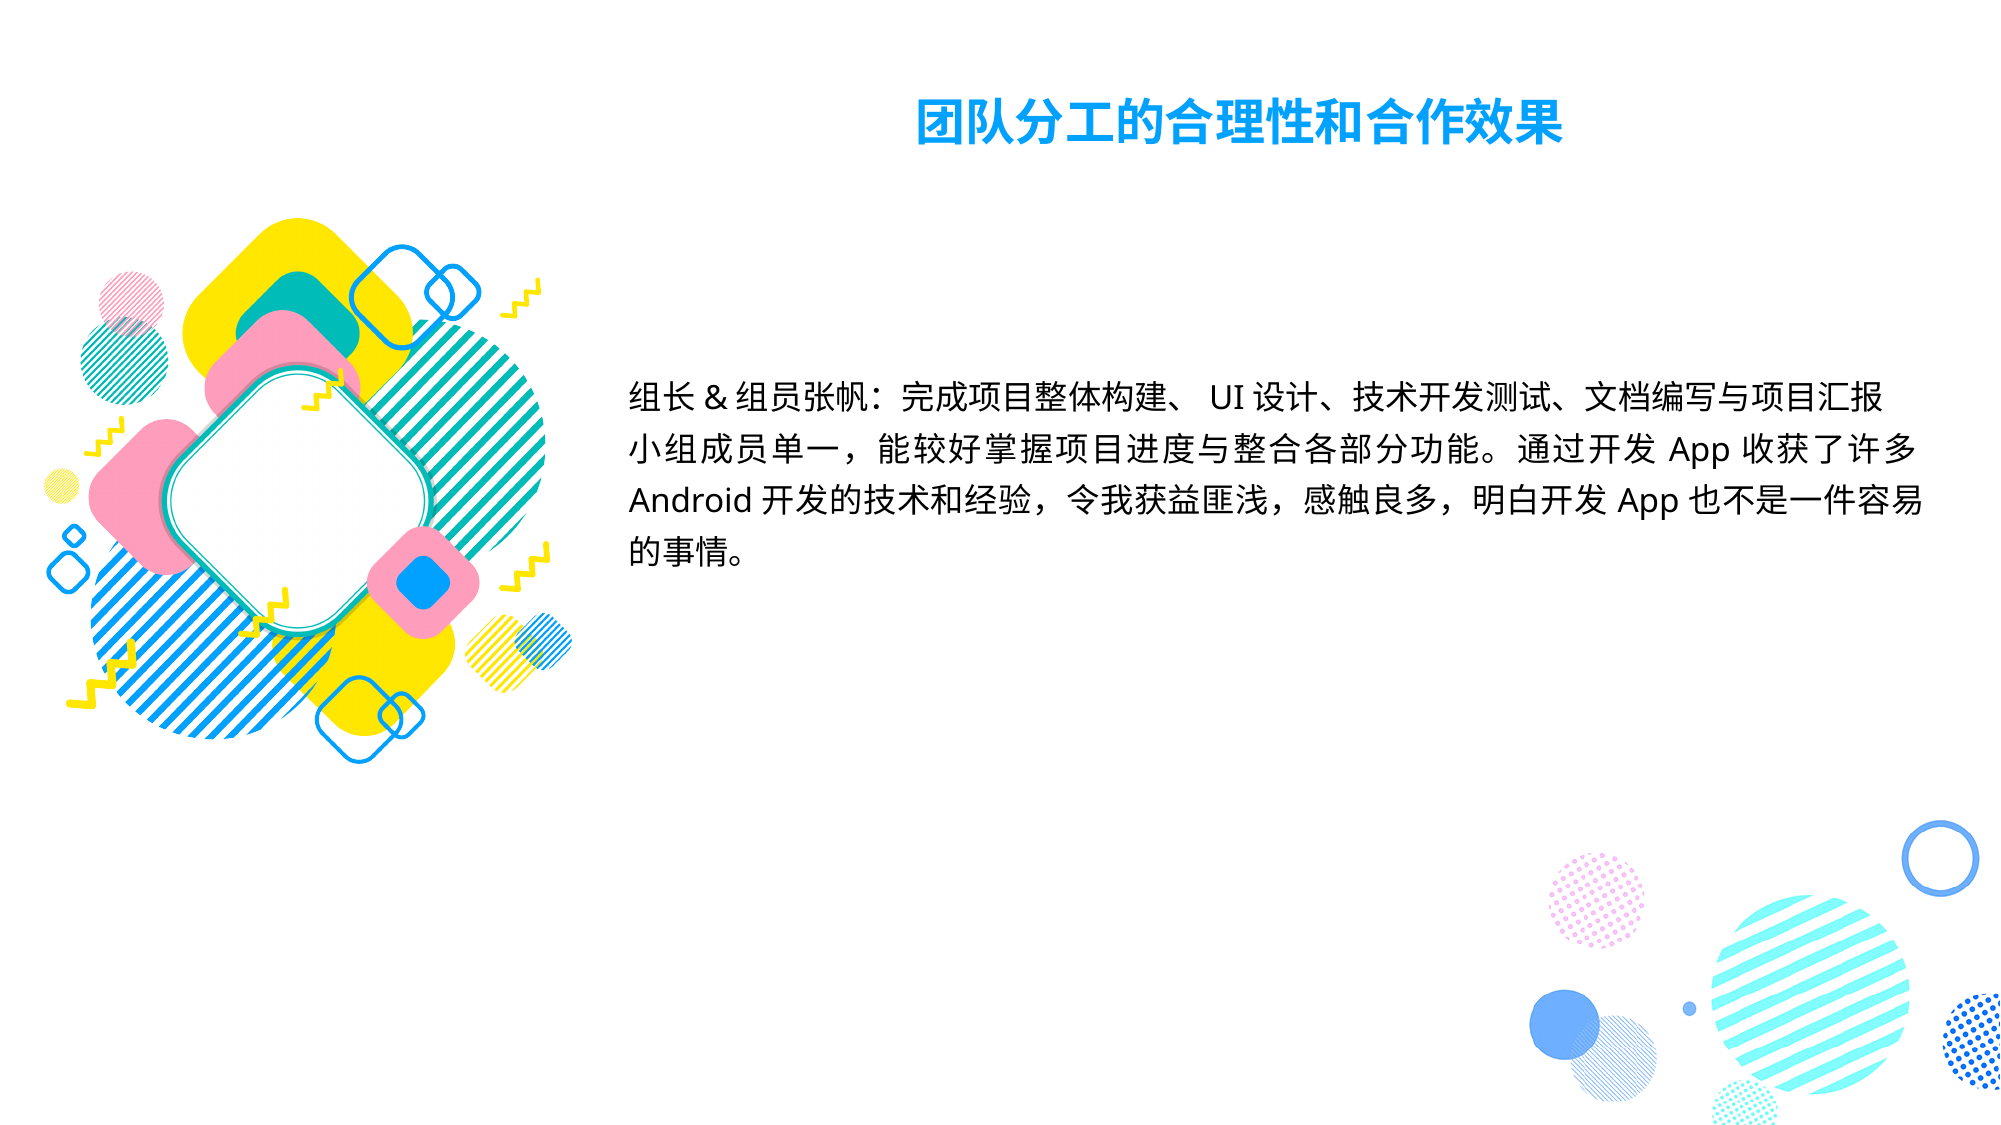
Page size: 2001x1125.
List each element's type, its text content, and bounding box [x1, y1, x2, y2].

picture [1430, 779, 2000, 1125]
text_box 团队分工的合理性和合作效果 [900, 64, 1589, 158]
picture [43, 217, 572, 764]
text_box 组长&组员张帆：完成项目整体构建、UI设计、技术开发测试、文档编写与项目汇报 小组成员单一，能较好掌握项目进度与整合各部分功能。通过开发App收获了许多Android开发的技术和经验，令我获益匪浅，感触良多，明白开发App也不是一件容易的事情。 [614, 356, 1940, 579]
